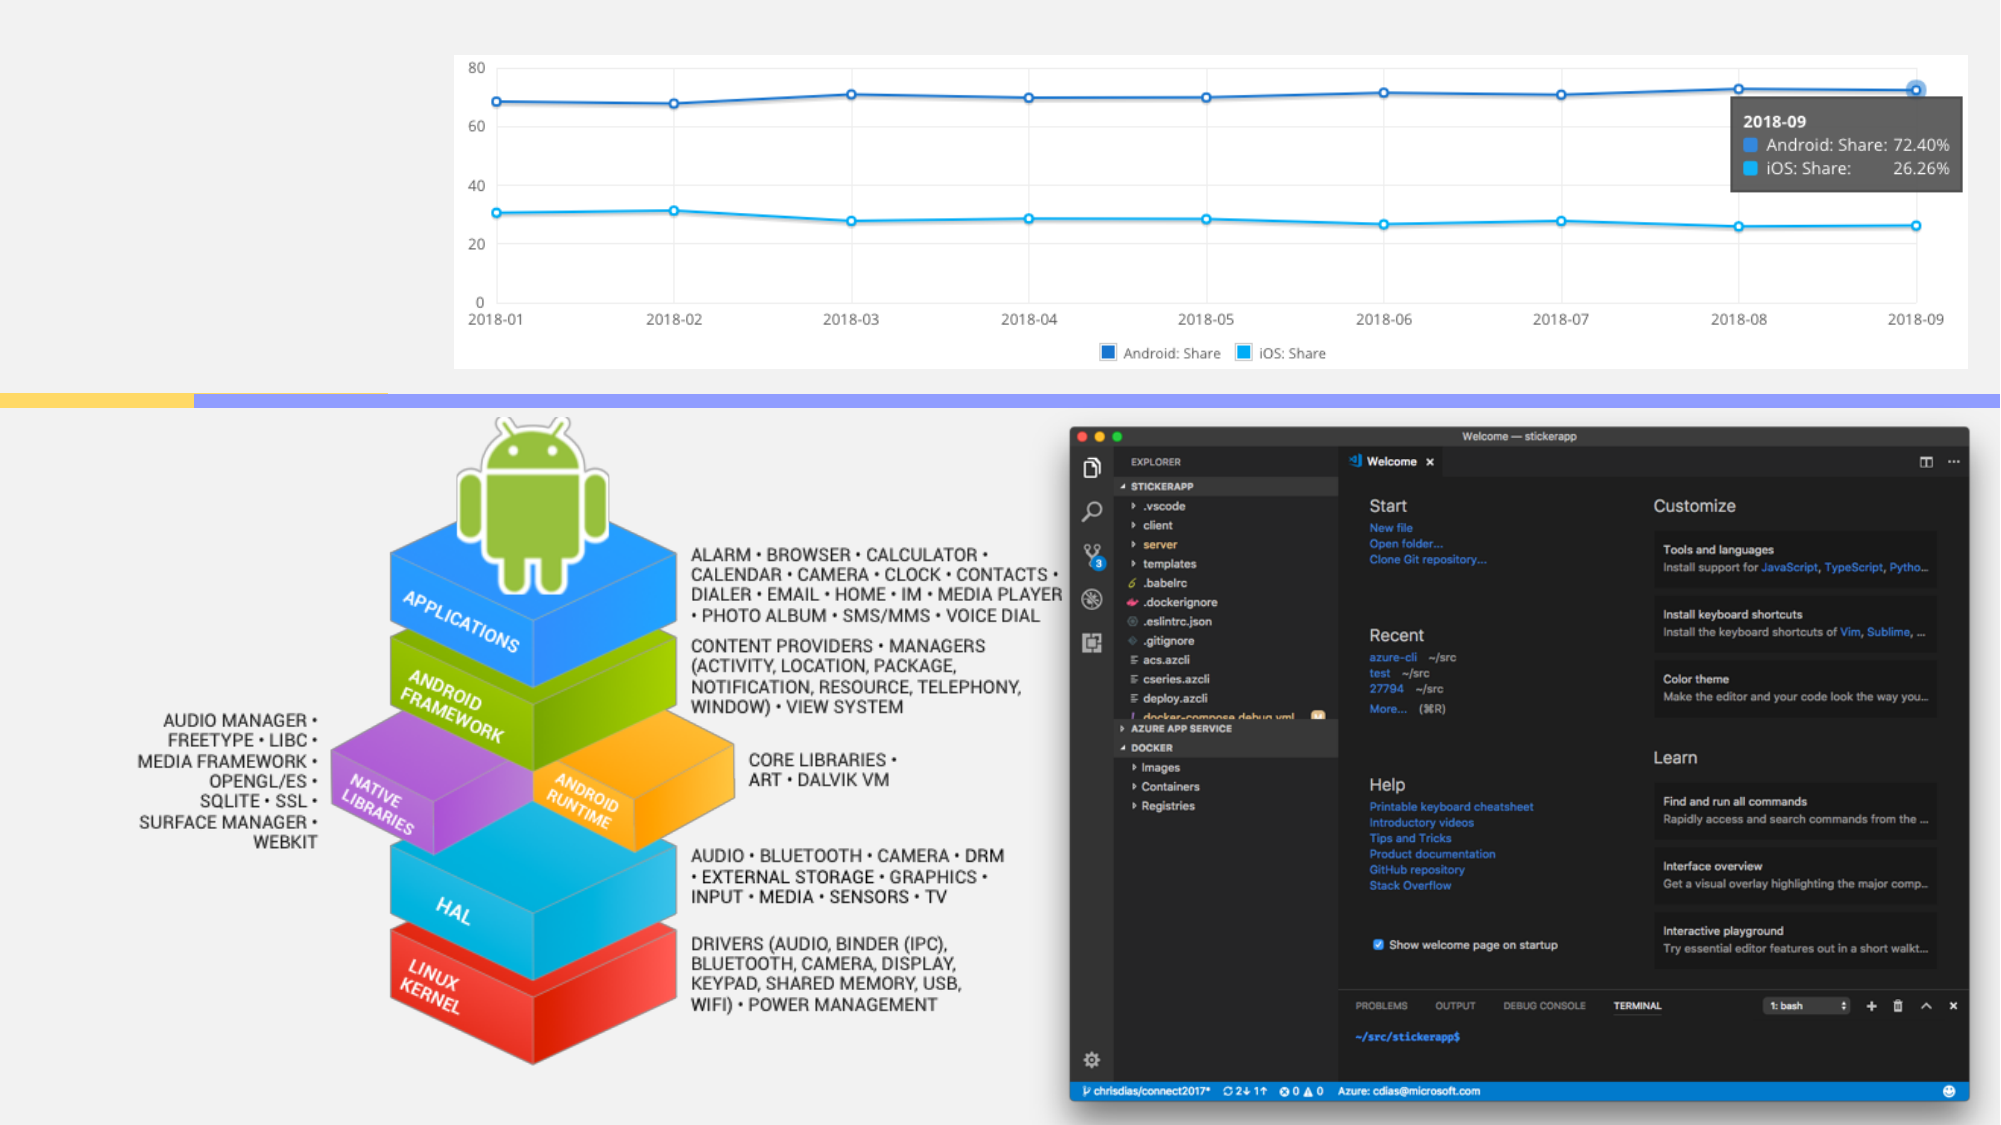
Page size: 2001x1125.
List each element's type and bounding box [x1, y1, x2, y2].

picture [126, 399, 2000, 1125]
picture [454, 55, 1968, 369]
